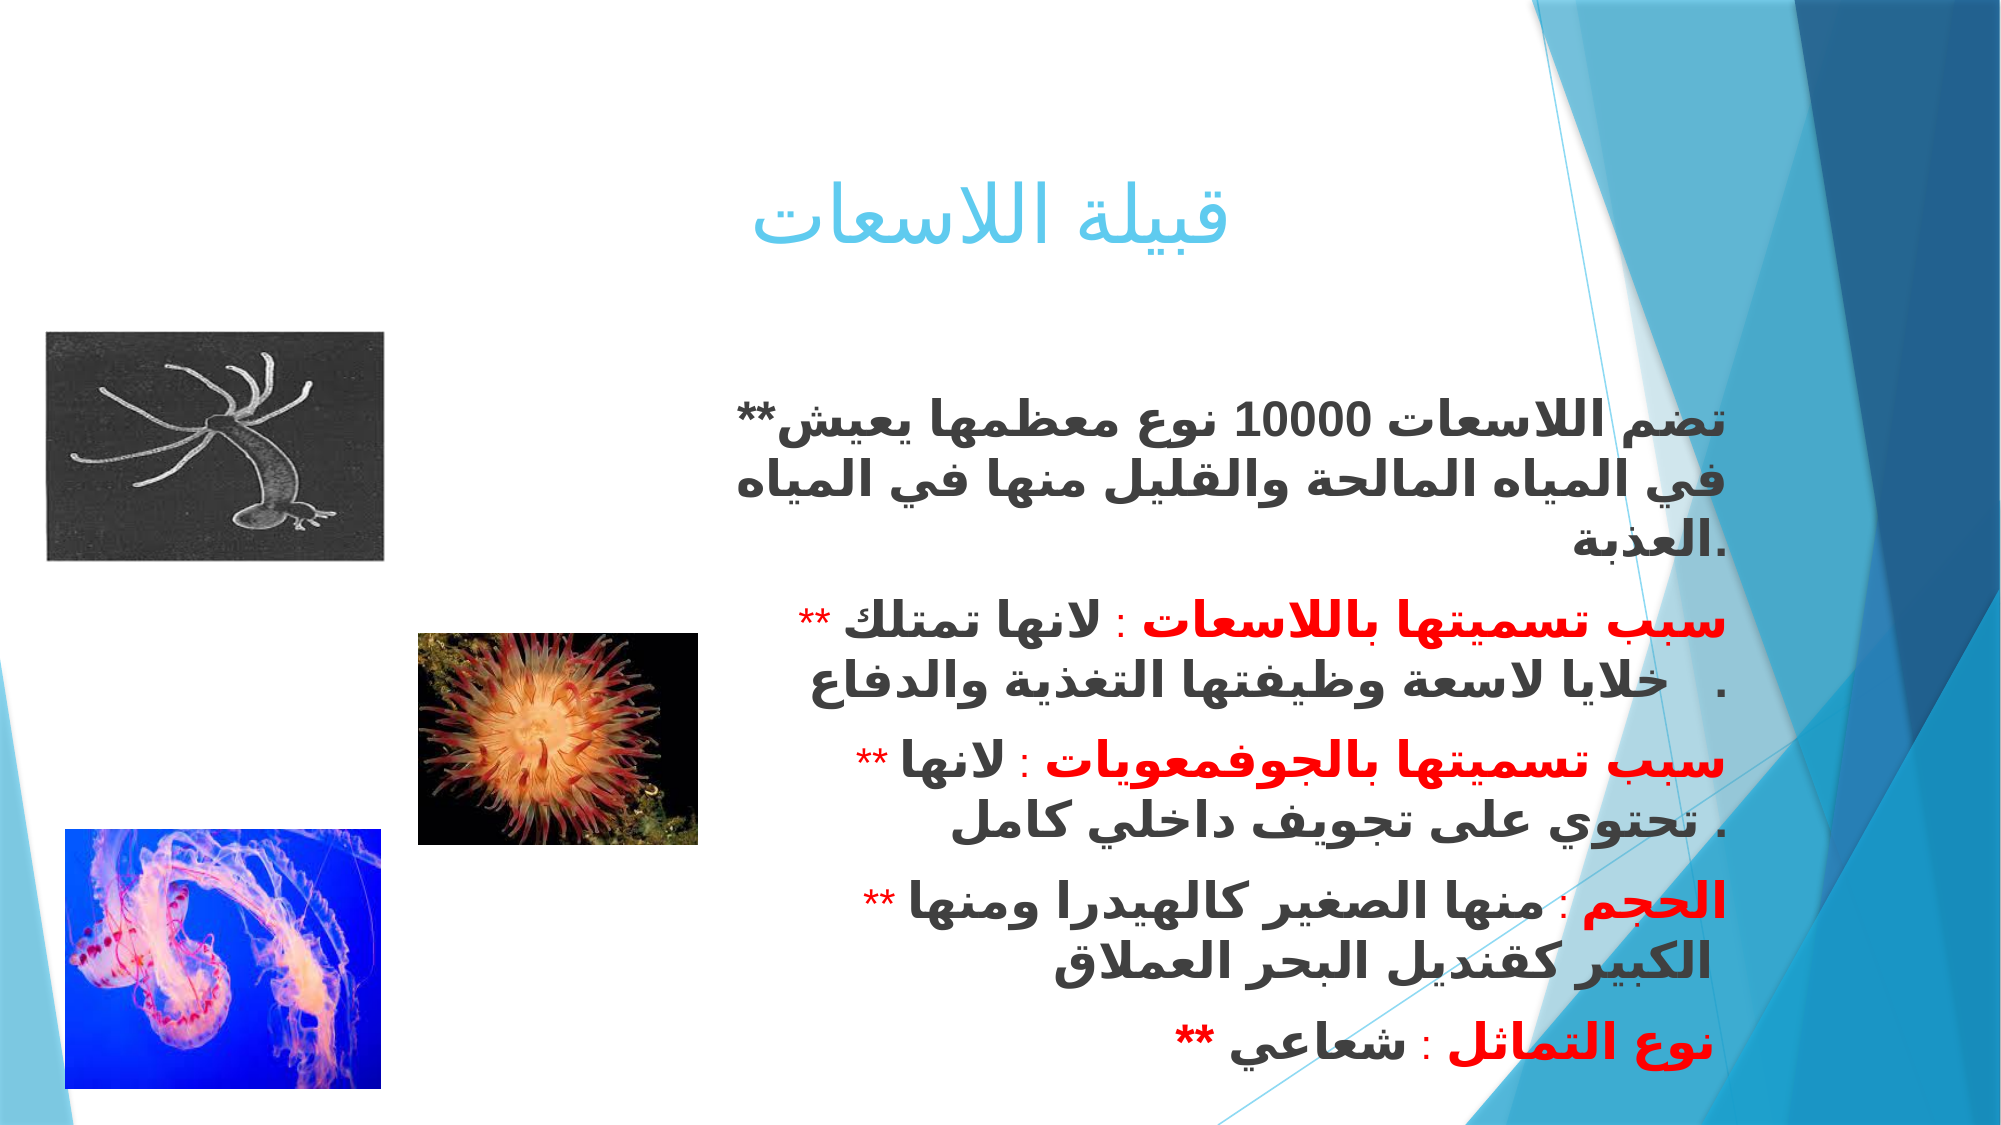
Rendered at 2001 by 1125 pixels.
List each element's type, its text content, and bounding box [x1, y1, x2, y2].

picture [418, 632, 699, 846]
list **تضم اللاسعات 10000 نوع معظمها يعيش في المياه المالحة والقليل منها في المياه العذبة. ** سبب تسميتها باللاسعات : لانها تمتلك خلايا لاسعة وظيفتها التغذية والدفاع . ** سبب تسميتها بالجوفمعويات : لانها تحتوي على تجويف داخلي كامل . ** الحجم : منها الصغير كالهيدرا ومنها الكبير كقنديل البحر العملاق ** نوع التماثل : شعاعي [715, 378, 1744, 1018]
title قبيلة اللاسعات [297, 154, 1708, 372]
picture [65, 828, 382, 1089]
picture [45, 331, 386, 562]
